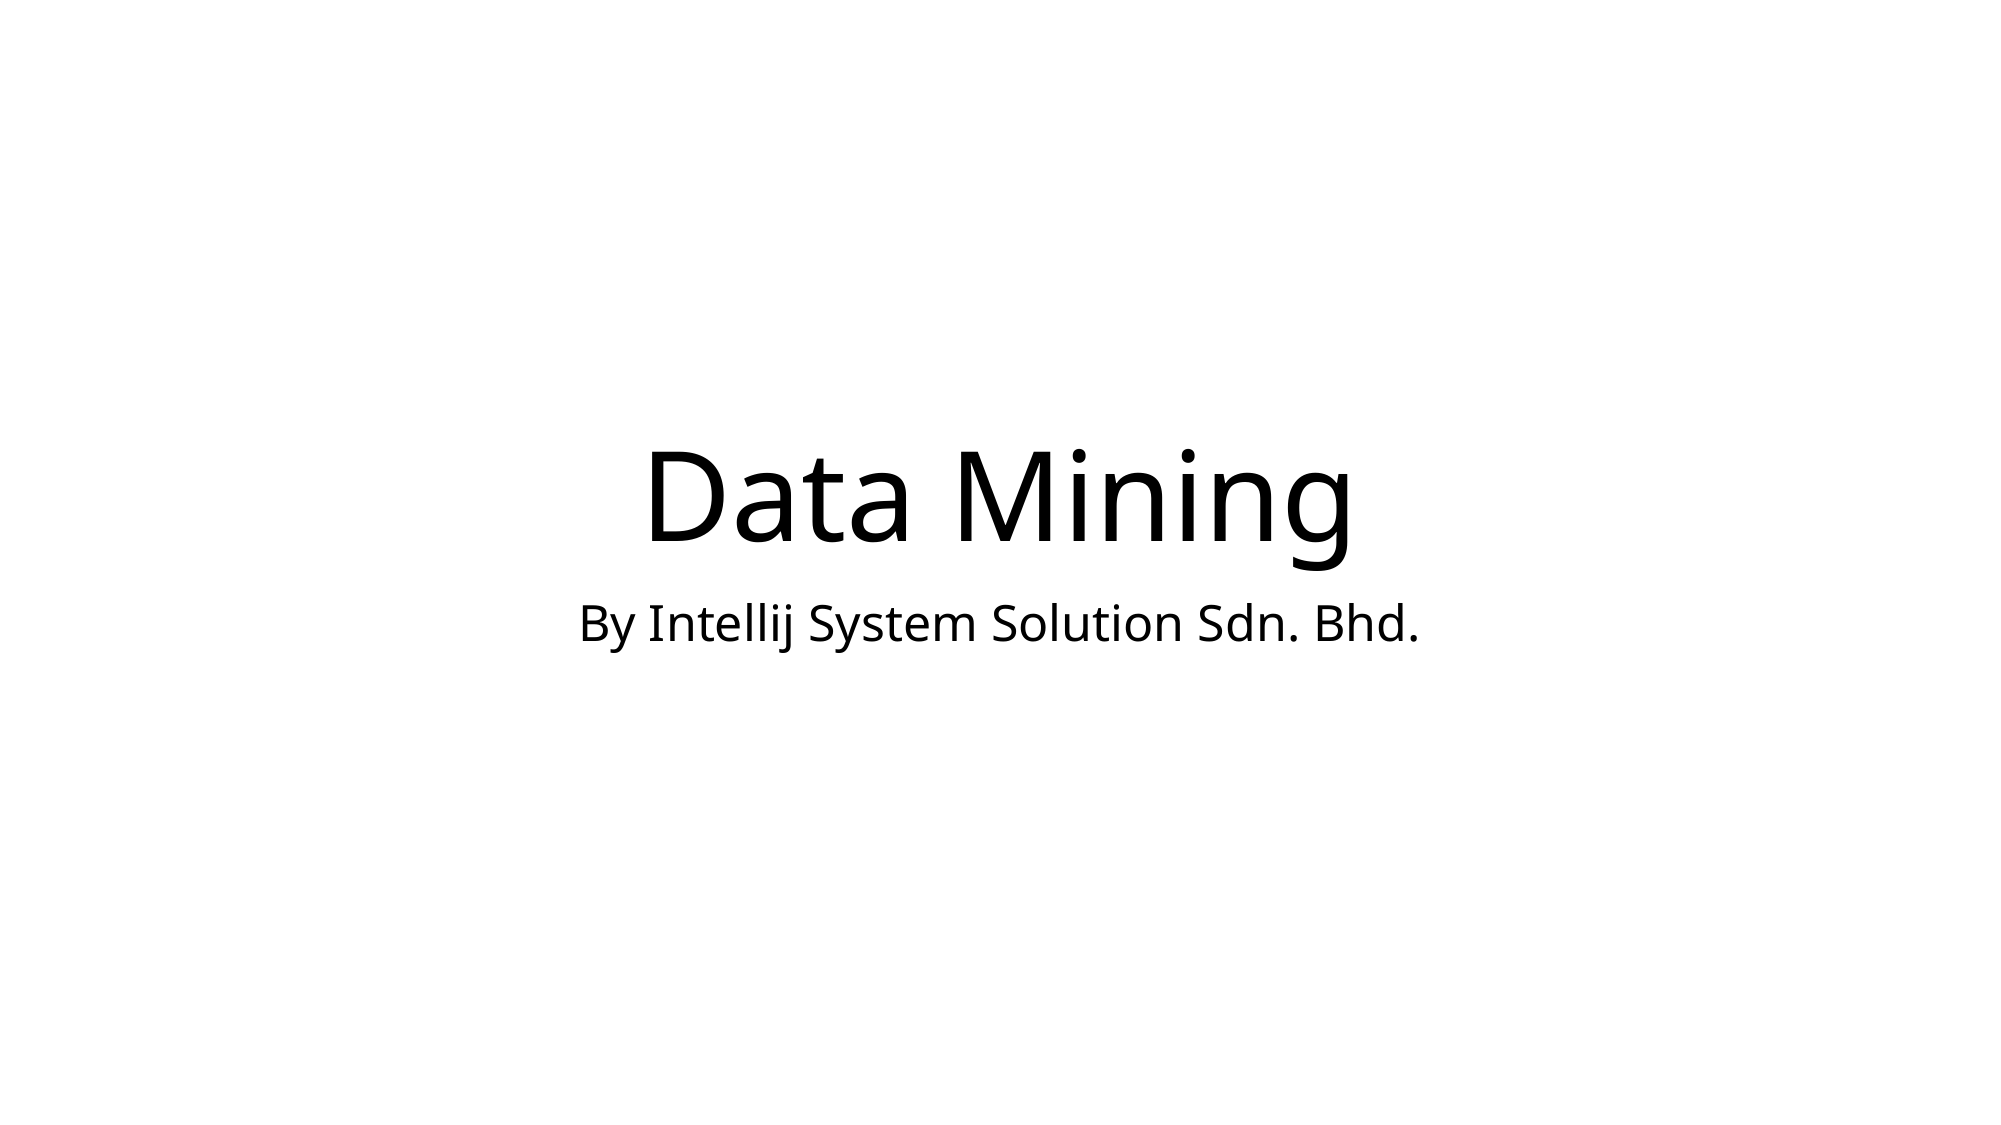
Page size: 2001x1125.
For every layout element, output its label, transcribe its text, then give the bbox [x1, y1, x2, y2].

subtitle By Intellij System Solution Sdn. Bhd. [249, 590, 1750, 863]
title Data Mining [249, 184, 1750, 576]
